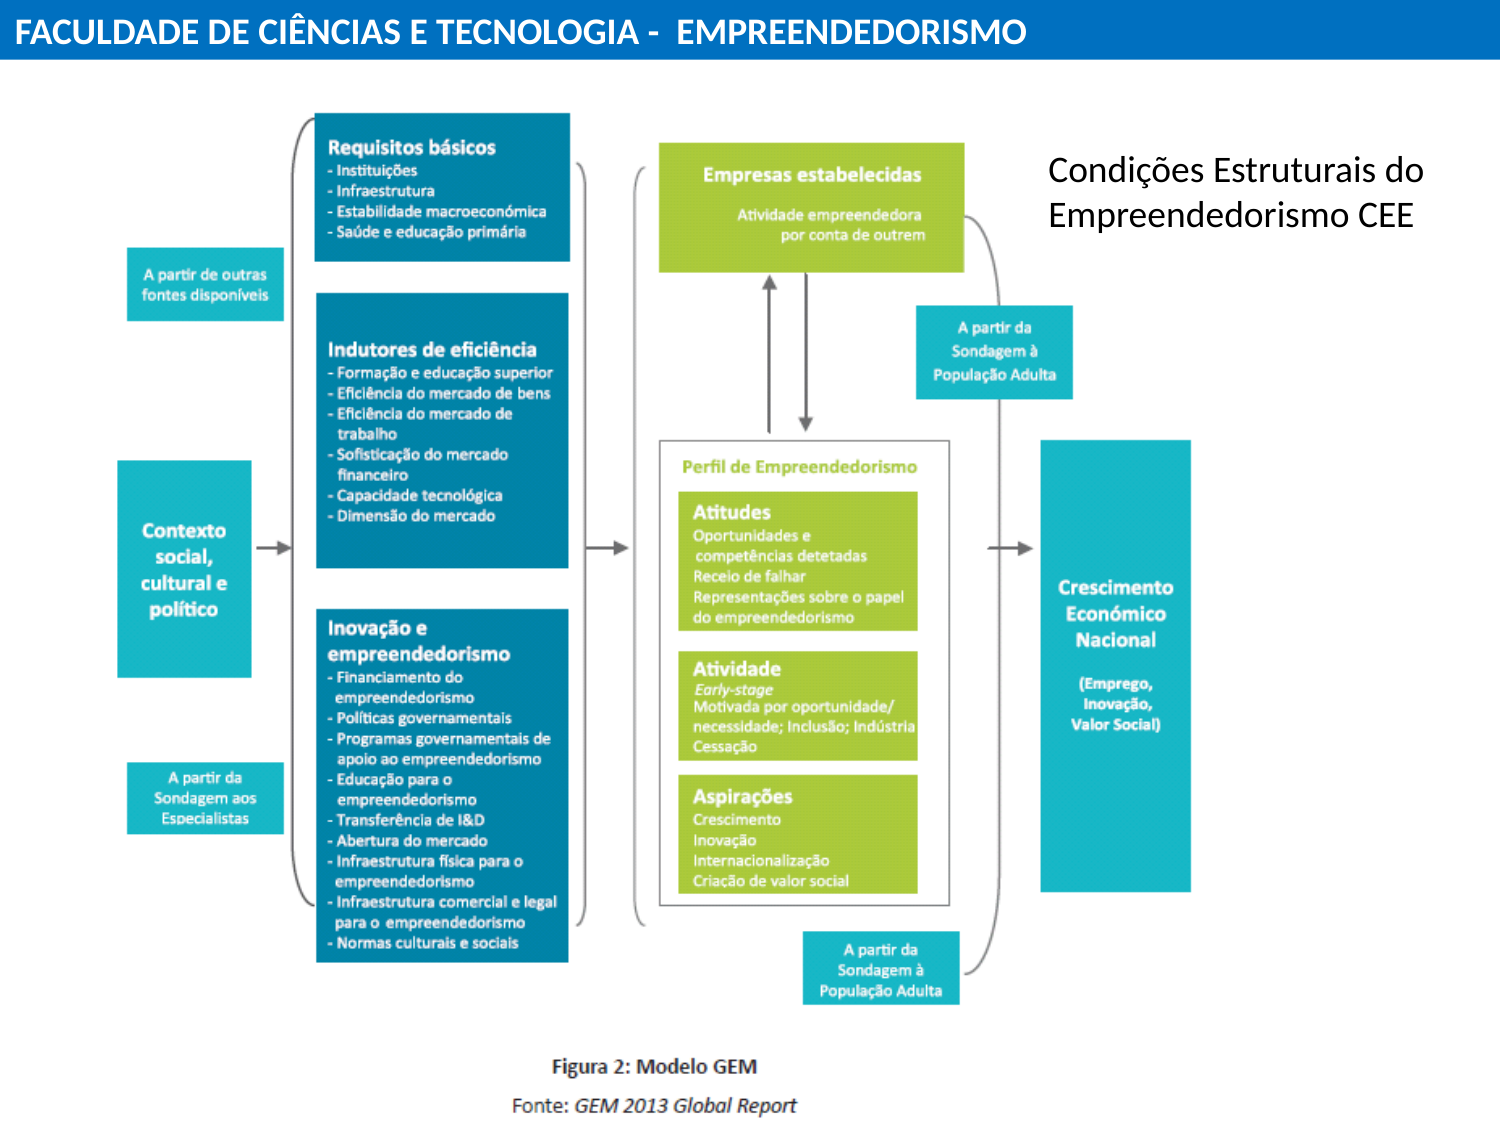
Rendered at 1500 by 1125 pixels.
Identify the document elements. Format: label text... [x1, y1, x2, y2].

picture [74, 93, 1471, 1125]
text_box FACULDADE DE CIÊNCIAS E TECNOLOGIA - EMPREENDEDORISMO [0, 0, 1500, 60]
